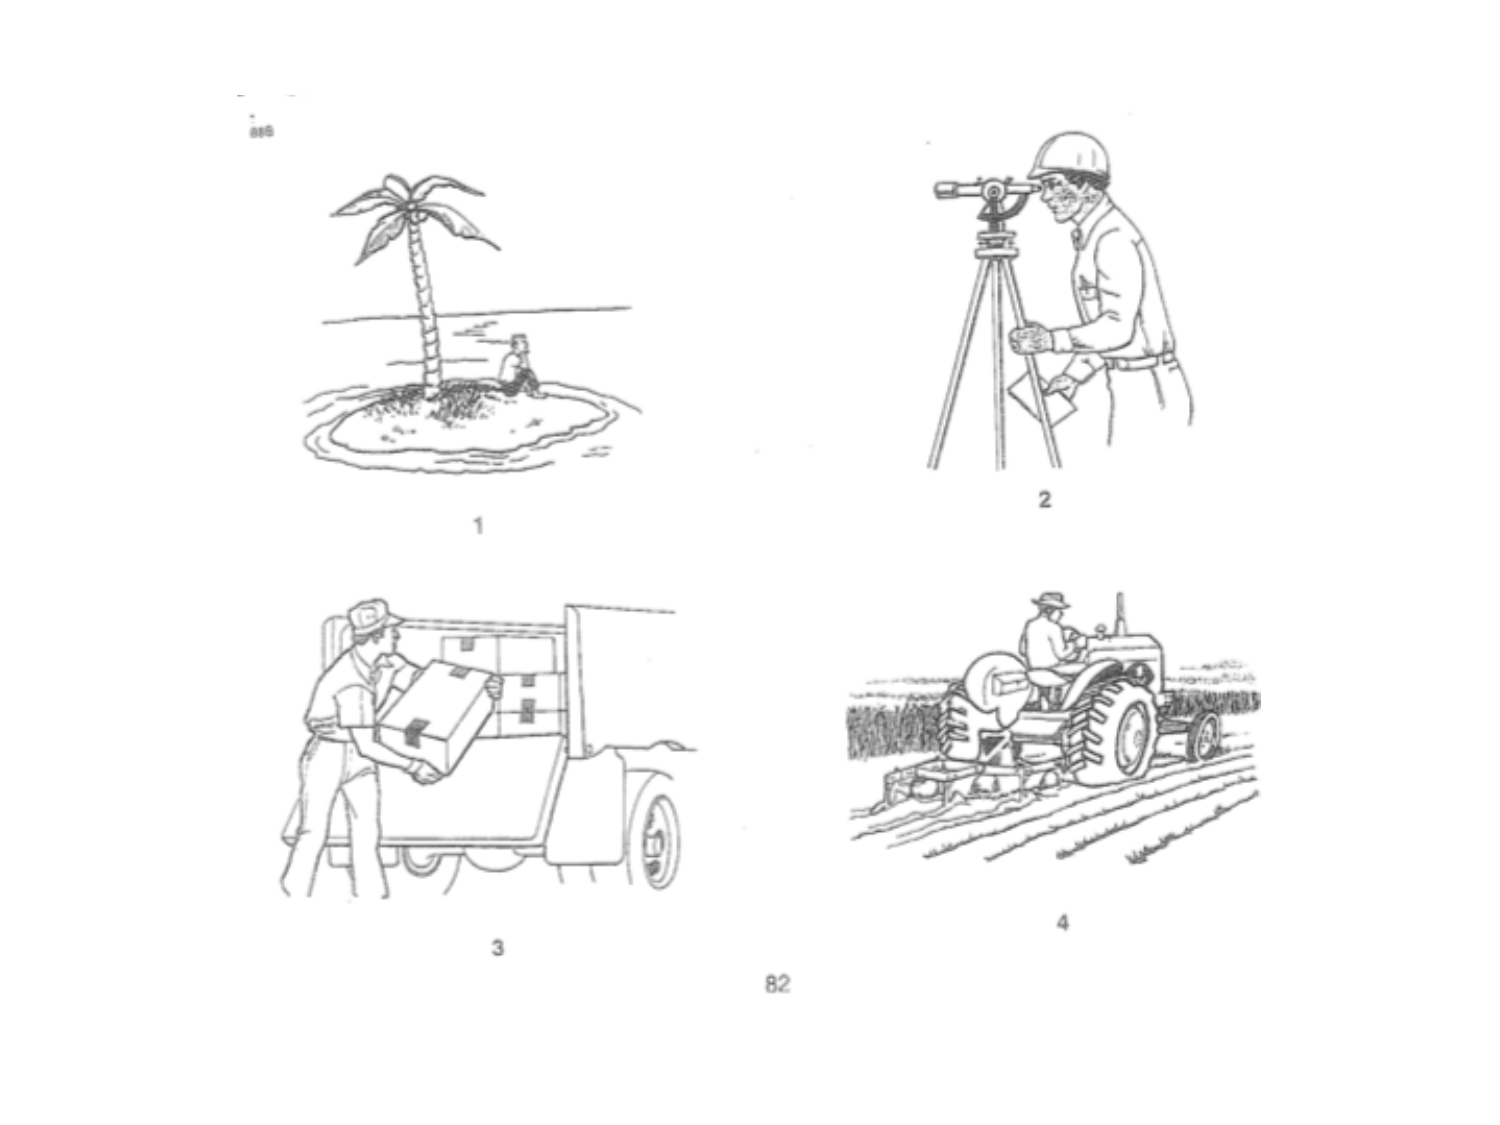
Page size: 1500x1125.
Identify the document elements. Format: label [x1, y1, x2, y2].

picture [237, 95, 1261, 1028]
